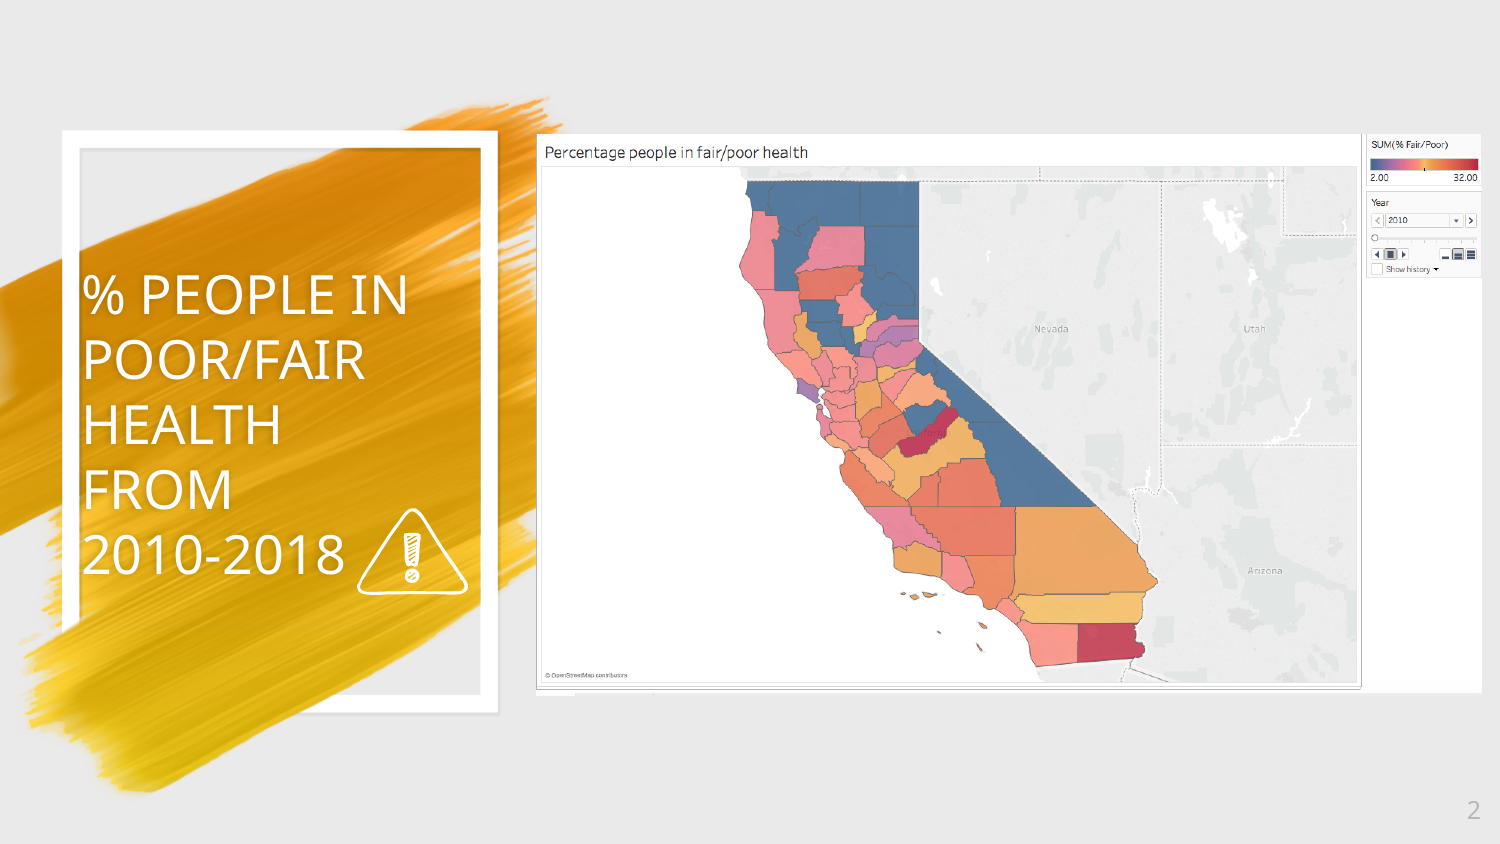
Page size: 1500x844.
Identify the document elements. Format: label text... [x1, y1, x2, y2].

slide_number 2 [1391, 779, 1482, 844]
title % PEOPLE IN POOR/FAIR HEALTH FROM 2010-2018 [80, 149, 482, 696]
text_box [357, 508, 468, 595]
picture [0, 0, 1500, 844]
